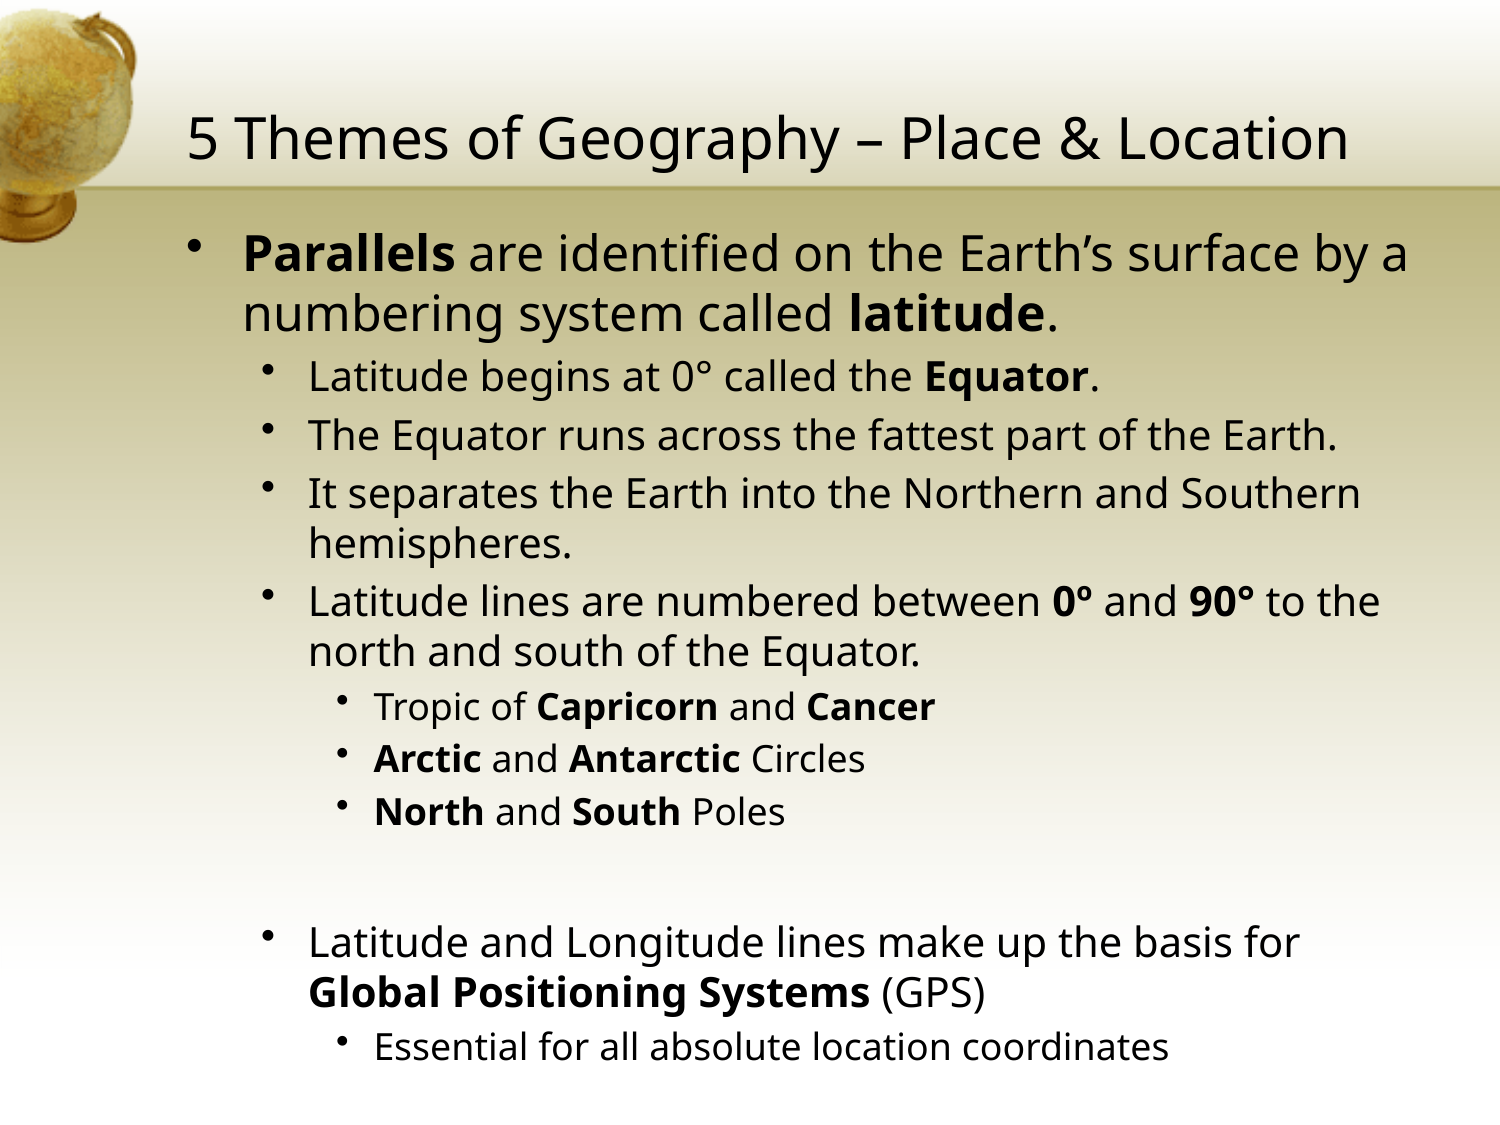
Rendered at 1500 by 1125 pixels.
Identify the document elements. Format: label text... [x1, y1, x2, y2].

title 5 Themes of Geography – Place & Location [171, 36, 1436, 179]
list Parallels are identified on the Earth’s surface by a numbering system called latitude. Latitude begins at 0° called the Equator. The Equator runs across the fattest part of the Earth. It separates the Earth into the Northern and Southern hemispheres. Latitude lines are numbered between 0º and 90° to the north and south of the Equator. Tropic of Capricorn and Cancer Arctic and Antarctic Circles North and South Poles Latitude and Longitude lines make up the basis for Global Positioning Systems (GPS) Essential for all absolute location coordinates [171, 214, 1436, 1018]
picture [0, 0, 1500, 1125]
